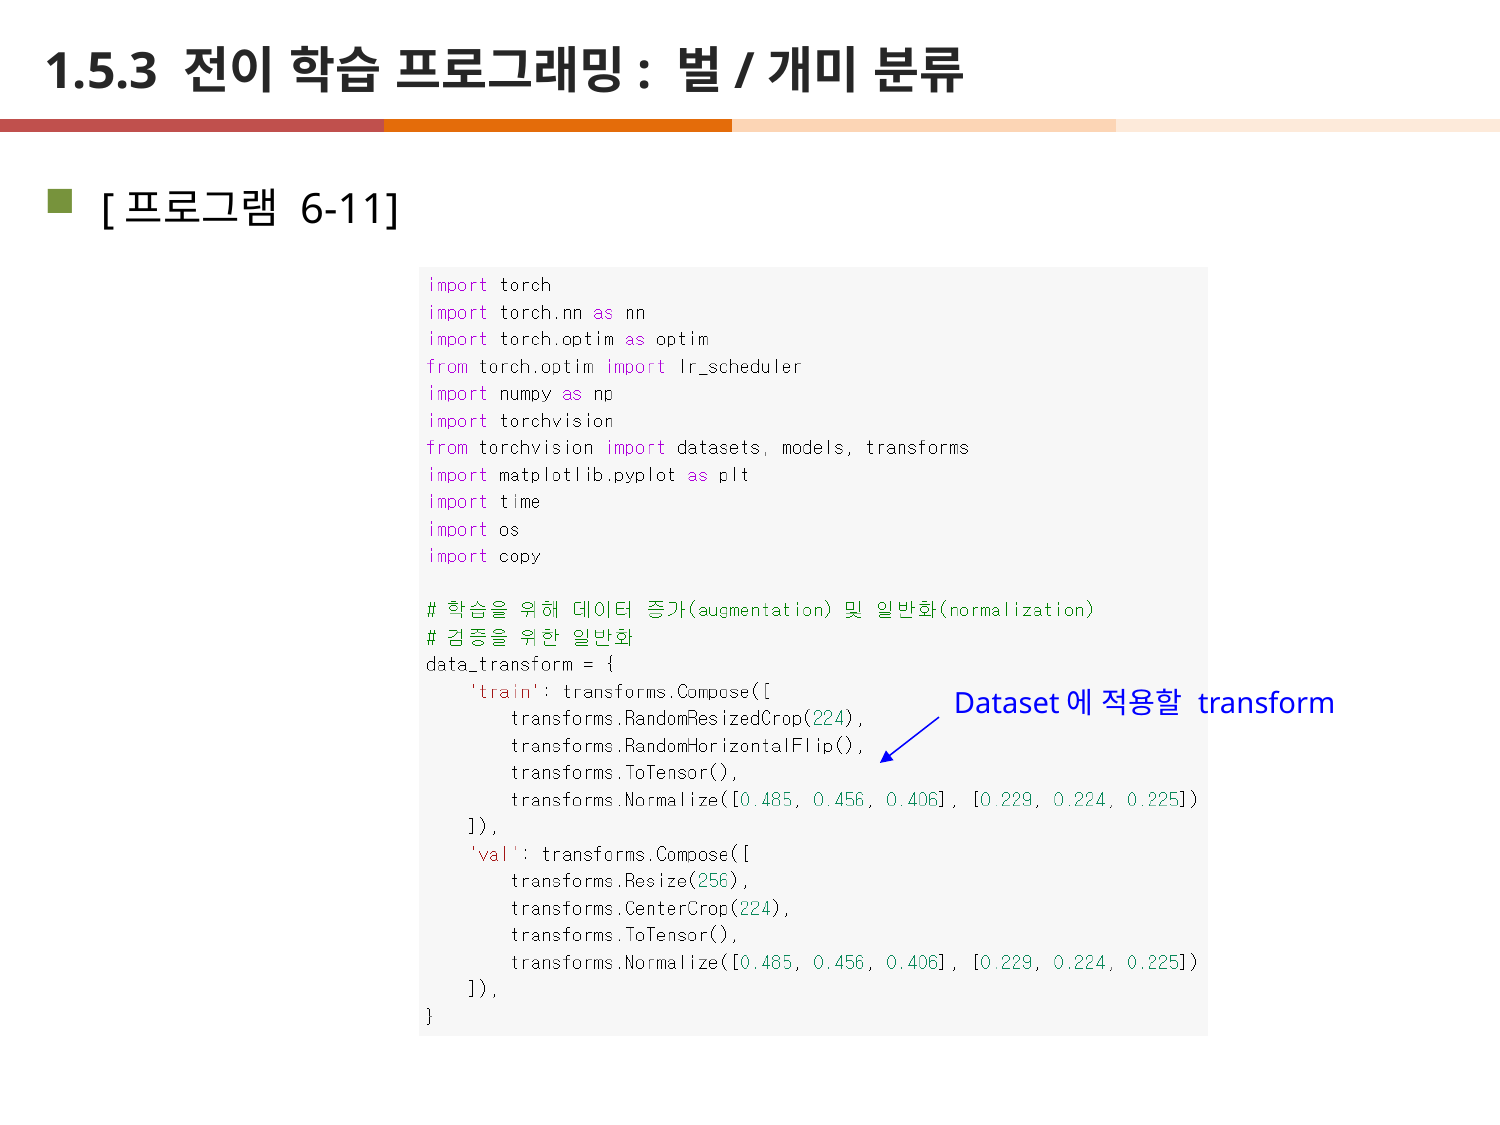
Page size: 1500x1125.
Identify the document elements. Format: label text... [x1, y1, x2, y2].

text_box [879, 716, 940, 764]
title 1.5.3 전이 학습 프로그래밍: 벌/개미 분류 [29, 23, 1270, 114]
list [프로그램 6-11] [29, 148, 1471, 1083]
text_box Dataset에 적용할 transform [1213, 655, 1322, 748]
picture [418, 266, 1208, 1036]
